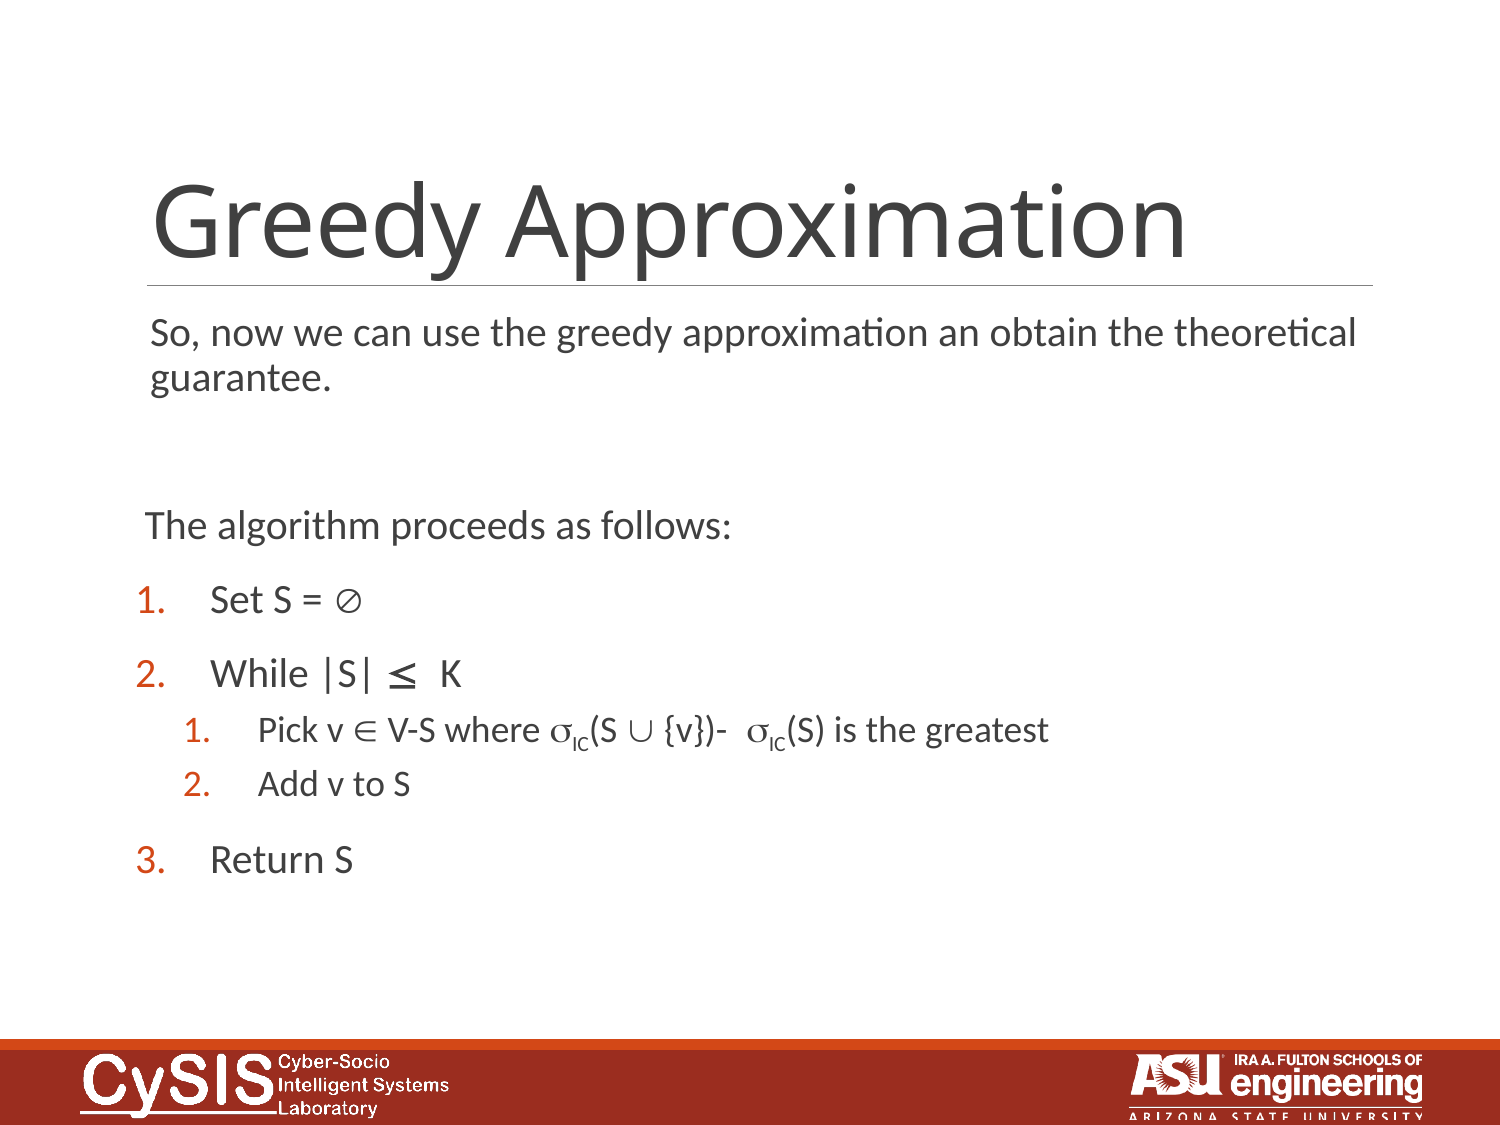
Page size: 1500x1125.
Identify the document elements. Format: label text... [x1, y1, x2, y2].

picture [60, 1027, 464, 1125]
title Greedy Approximation [135, 47, 1373, 285]
list So, now we can use the greedy approximation an obtain the theoretical guarantee. The algorithm proceeds as follows: Set S = Æ While |S| £ K Pick v Î V-S where sIC(S È {v})- sIC(S) is the greatest Add v to S Return S [135, 302, 1373, 963]
